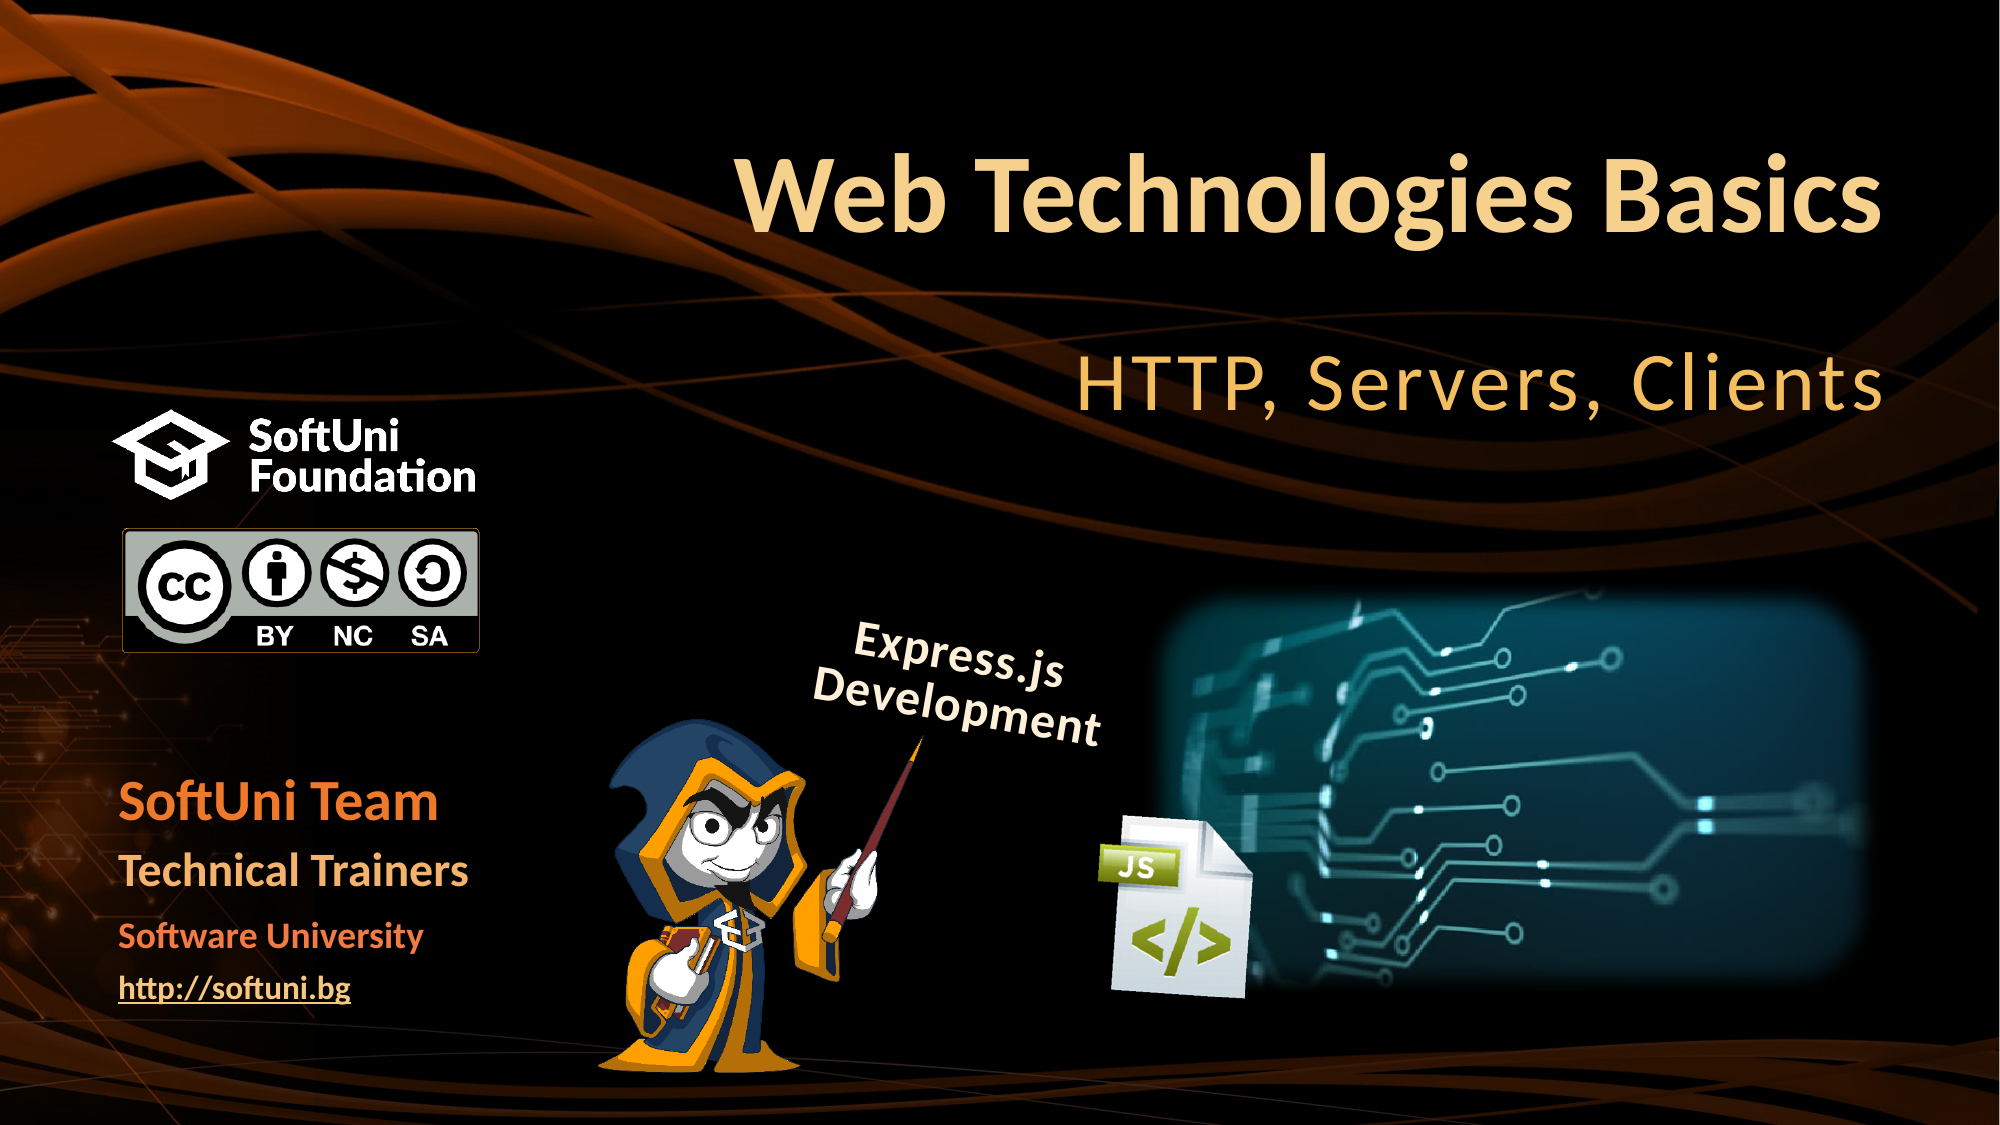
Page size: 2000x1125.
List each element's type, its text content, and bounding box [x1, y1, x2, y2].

subtitle HTTP, Servers, Clients [587, 322, 1885, 538]
list Technical Trainers [112, 828, 565, 902]
title Web Technologies Basics [587, 75, 1885, 318]
list Software University [112, 902, 565, 958]
list SoftUni Team [112, 751, 565, 828]
picture [0, 0, 2000, 1125]
text_box Express.js Development [798, 598, 1130, 767]
list http://softuni.bg [112, 958, 565, 1013]
